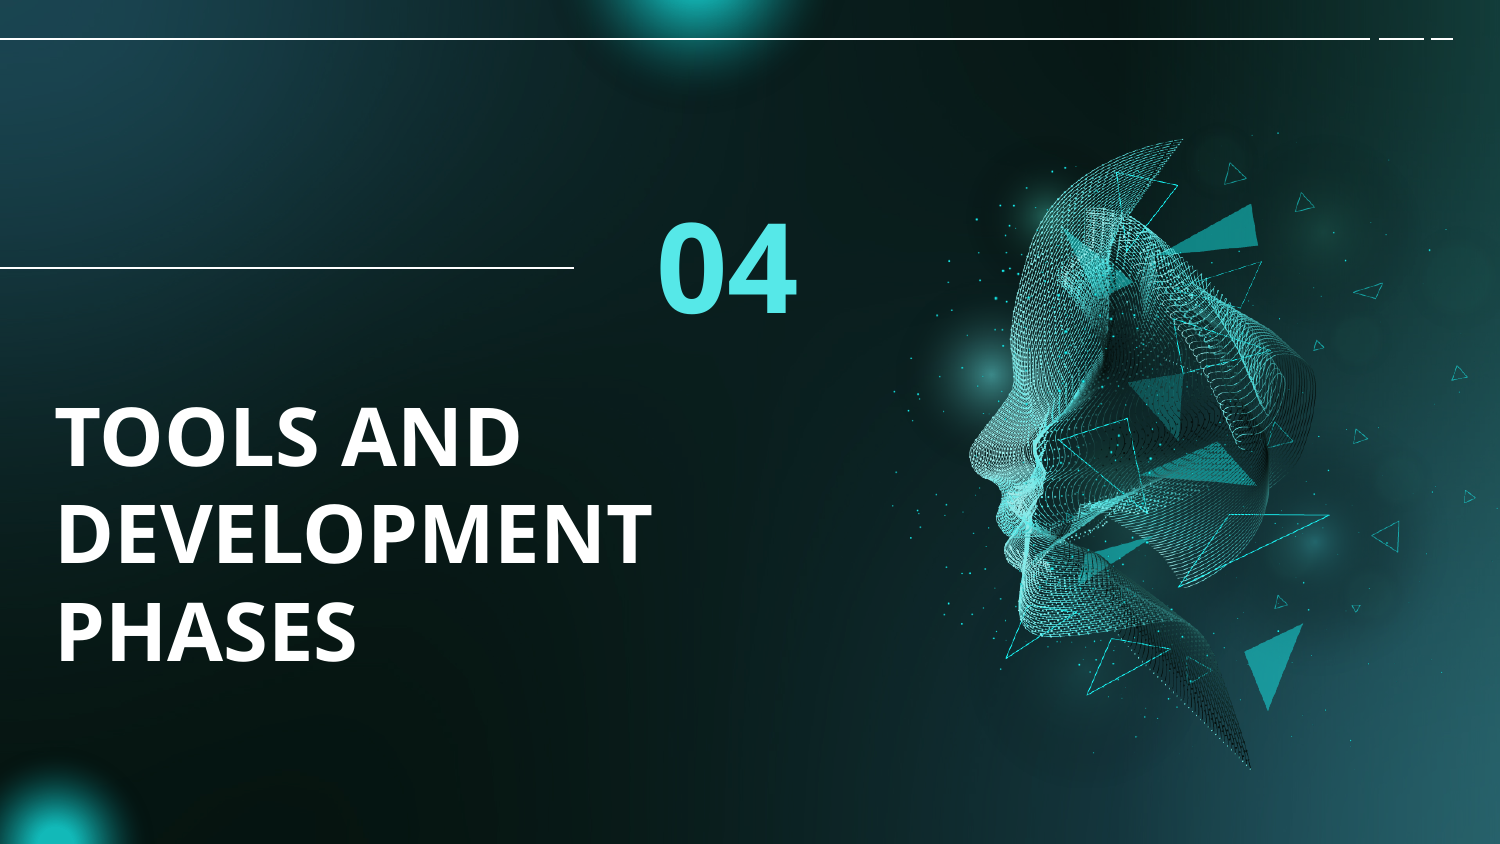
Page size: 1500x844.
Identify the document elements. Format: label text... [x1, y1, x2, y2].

picture [0, 0, 1500, 844]
title 04 [574, 182, 865, 355]
title TOOLS AND DEVELOPMENT PHASES [39, 472, 865, 693]
